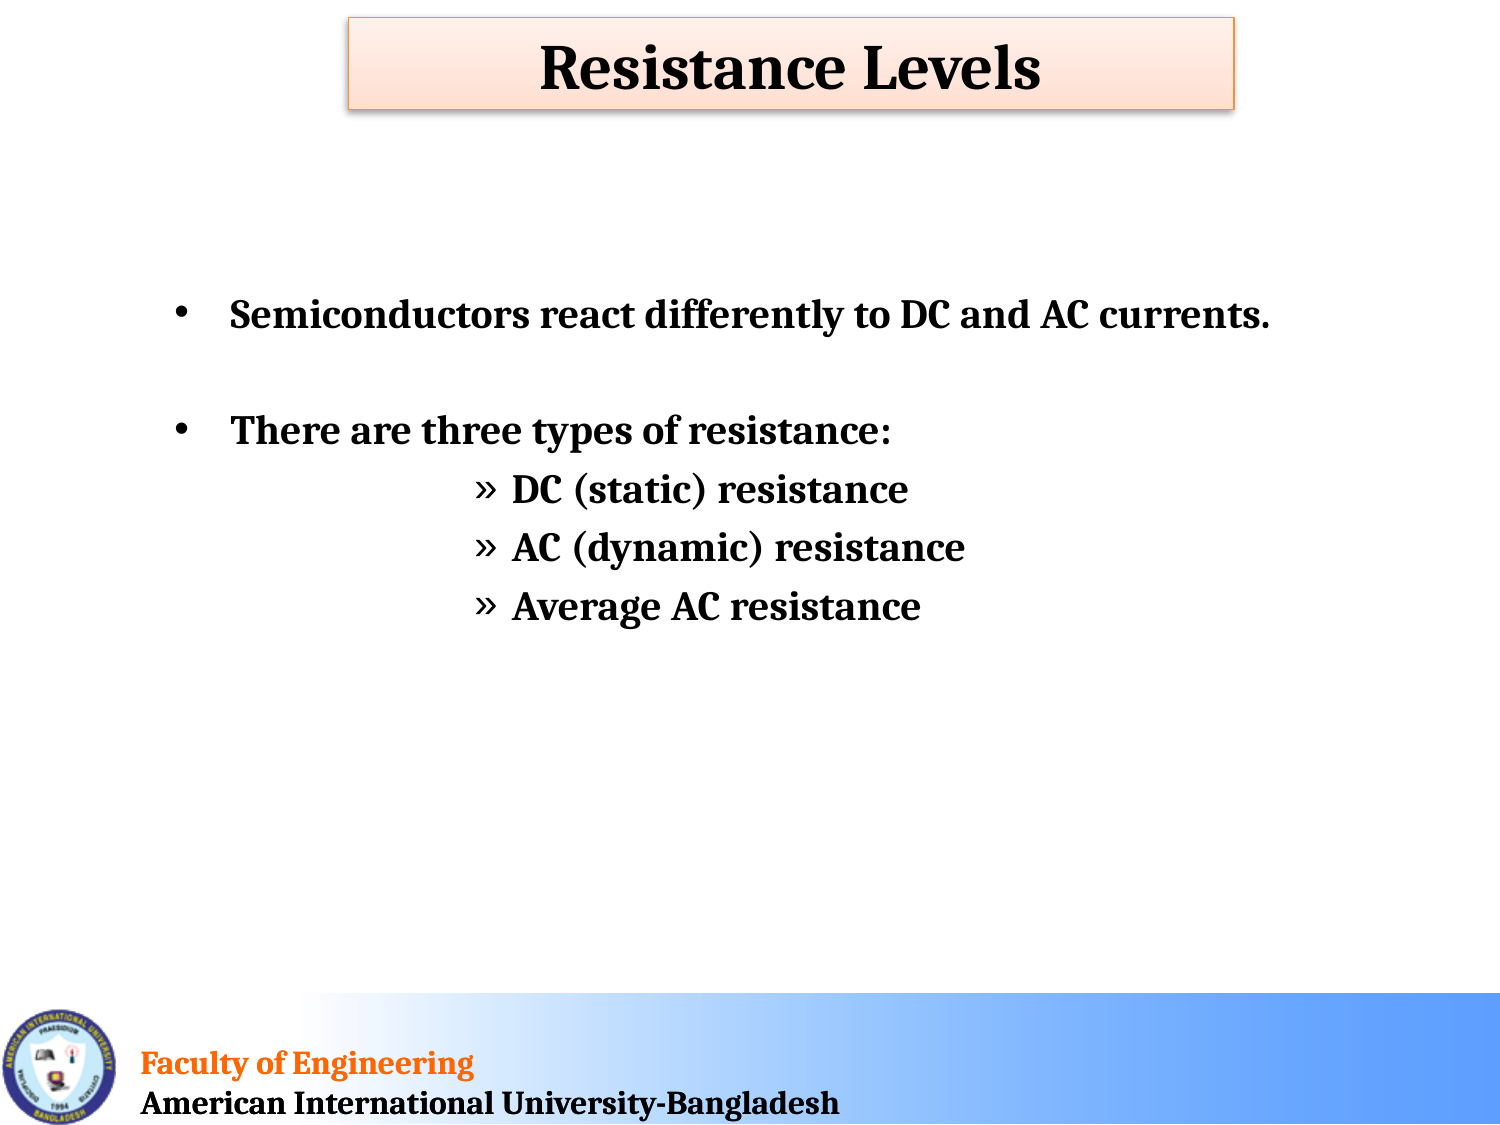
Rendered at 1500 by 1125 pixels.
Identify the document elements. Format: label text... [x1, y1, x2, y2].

picture [0, 1007, 119, 1125]
text_box Resistance Levels [348, 17, 1235, 110]
list Semiconductors react differently to DC and AC currents. There are three types of resistance: DC (static) resistance AC (dynamic) resistance Average AC resistance [159, 278, 1409, 669]
